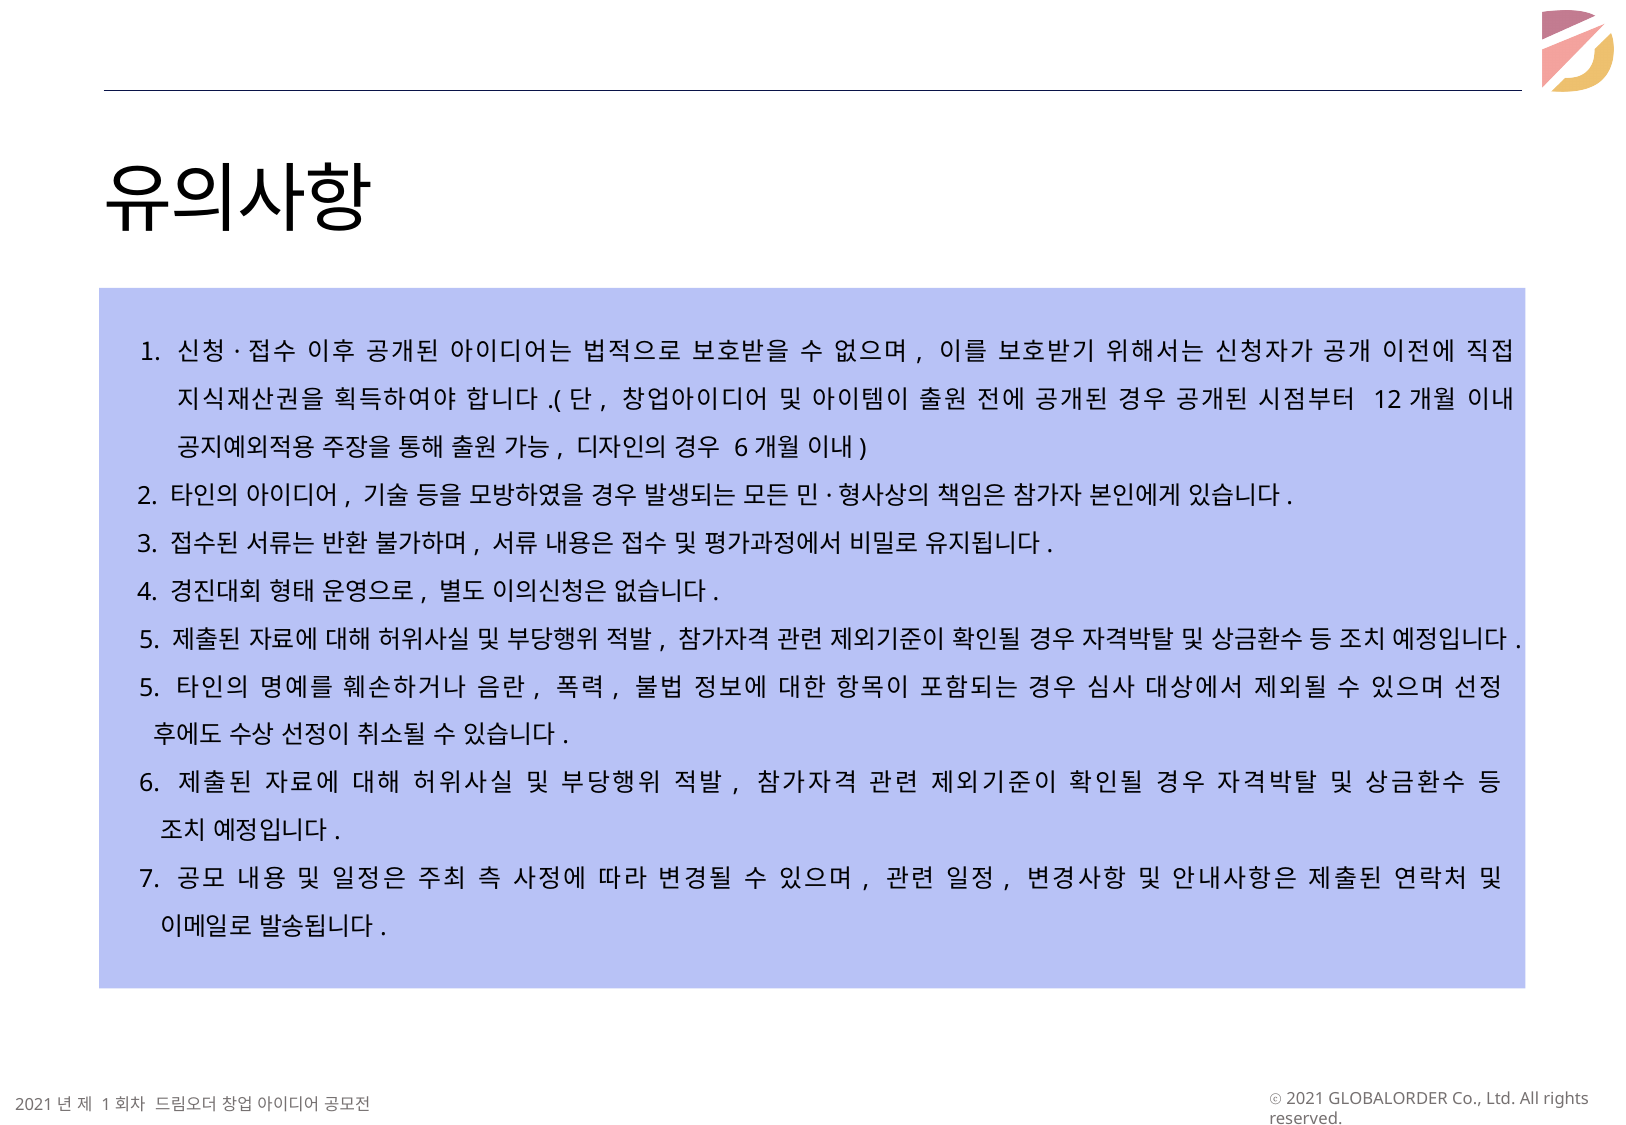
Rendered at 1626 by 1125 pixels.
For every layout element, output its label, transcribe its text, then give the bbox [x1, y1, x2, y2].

text_box 3 [1172, 1048, 1525, 1109]
text_box ⓒ 2021 GLOBALORDER Co., Ltd. All rights reserved. [1254, 1097, 1625, 1119]
picture [1542, 10, 1614, 92]
text_box 신청·접수 이후 공개된 아이디어는 법적으로 보호받을 수 없으며, 이를 보호받기 위해서는 신청자가 공개 이전에 직접 지식재산권을 획득하여야 합니다.(단, 창업아이디어 및 아이템이 출원 전에 공개된 경우 공개된 시점부터 12개월 이내 공지예외적용 주장을 통해 출원 가능, 디자인의 경우 6개월 이내) 2. 타인의 아이디어, 기술 등을 모방하였을 경우 발생되는 모든 민·형사상의 책임은 참가자 본인에게 있습니다. 3. 접수된 서류는 반환 불가하며, 서류 내용은 접수 및 평가과정에서 비밀로 유지됩니다. 4. 경진대회 형태 운영으로, 별도 이의신청은 없습니다. 5. 제출된 자료에 대해 허위사실 및 부당행위 적발, 참가자격 관련 제외기준이 확인될 경우 자격박탈 및 상금환수 등 조치 예정입니다. 5. 타인의 명예를 훼손하거나 음란, 폭력, 불법 정보에 대한 항목이 포함되는 경우 심사 대상에서 제외될 수 있으며 선정 후에도 수상 선정이 취소될 수 있습니다. 6. 제출된 자료에 대해 허위사실 및 부당행위 적발, 참가자격 관련 제외기준이 확인될 경우 자격박탈 및 상금환수 등 조치 예정입니다. 7. 공모 내용 및 일정은 주최 측 사정에 따라 변경될 수 있으며, 관련 일정, 변경사항 및 안내사항은 제출된 연락처 및 이메일로 발송됩니다. [99, 287, 1526, 989]
text_box 유의사항 [88, 145, 417, 248]
text_box 2021년 제 1회차 드림오더 창업 아이디어 공모전 [0, 1098, 402, 1109]
